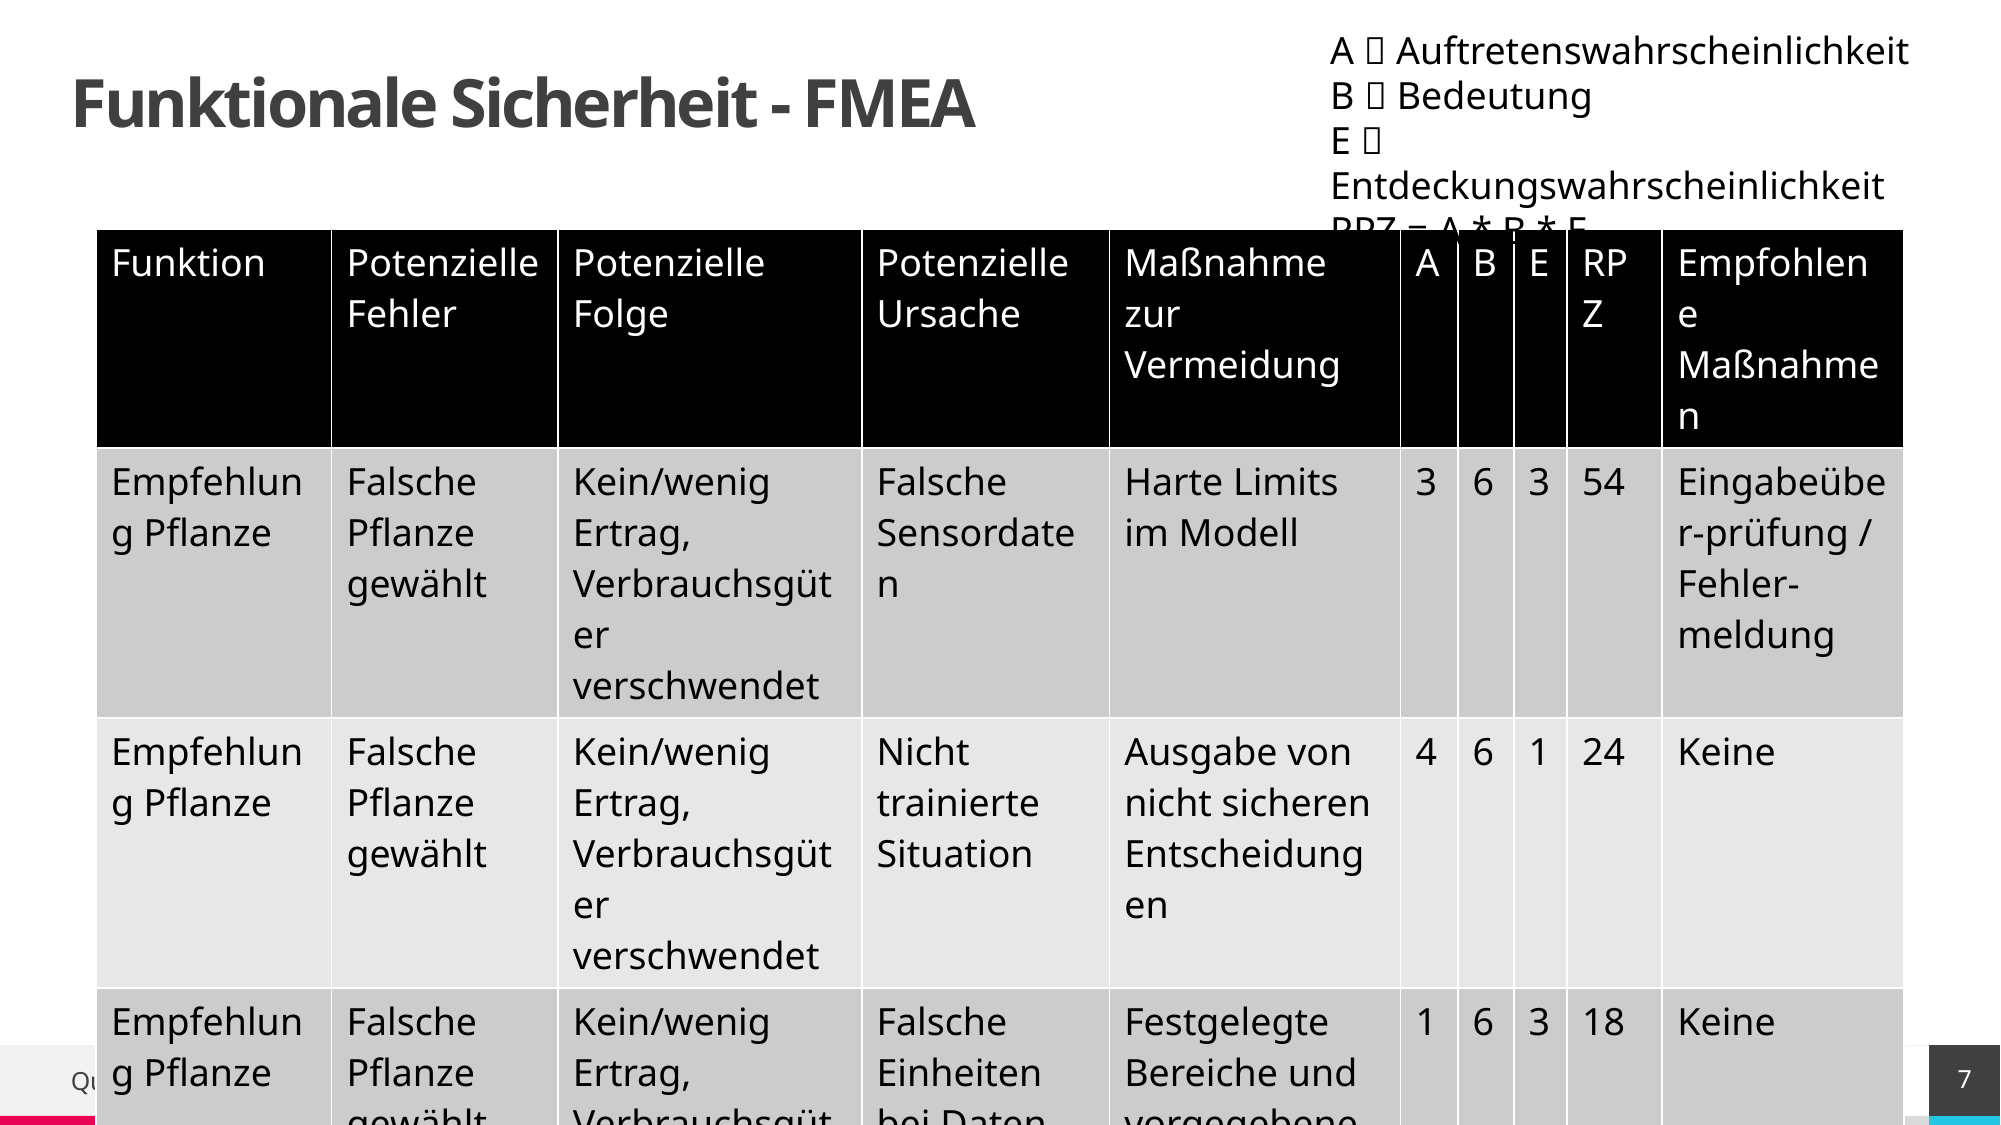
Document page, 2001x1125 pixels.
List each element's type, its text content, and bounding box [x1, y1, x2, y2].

table_cell 24 [1568, 719, 1661, 987]
table_cell Harte Limits im Modell [1110, 449, 1400, 717]
table_cell Kein/wenig Ertrag, Verbrauchsgüter verschwendet [559, 989, 861, 1125]
table_cell Keine [1663, 719, 1903, 987]
table_cell 4 [1401, 719, 1457, 987]
table_header B [1459, 260, 1513, 447]
table_cell Falsche Einheiten bei Daten [863, 989, 1109, 1125]
table_cell Empfehlung Pflanze [97, 719, 331, 987]
table_cell 1 [1401, 989, 1457, 1125]
table_header RPZ [1568, 260, 1661, 447]
table_cell Falsche Pflanze gewählt [332, 449, 557, 717]
title Funktionale Sicherheit - FMEA [70, 70, 1315, 142]
table_cell 54 [1568, 449, 1661, 717]
slide_number 7 [1929, 1045, 2000, 1116]
table_cell Kein/wenig Ertrag, Verbrauchsgüter verschwendet [559, 719, 861, 987]
table_cell 6 [1459, 719, 1513, 987]
table_cell Falsche Sensordaten [863, 449, 1109, 717]
table_cell 6 [1459, 989, 1513, 1125]
table_cell Empfehlung Pflanze [97, 449, 331, 717]
table_cell Kein/wenig Ertrag, Verbrauchsgüter verschwendet [559, 449, 861, 717]
table_header Potenzielle Ursache [863, 230, 1109, 447]
table_cell Keine [1663, 989, 1903, 1125]
table_cell Eingabeüber-prüfung / Fehler- meldung [1663, 449, 1903, 717]
table_cell 3 [1515, 449, 1566, 717]
table_header Maßnahme zur Vermeidung [1110, 230, 1400, 447]
table_cell 6 [1459, 449, 1513, 717]
table_header Funktion [97, 230, 331, 447]
table_cell Festgelegte Bereiche und vorgegebene Einheiten [1110, 989, 1400, 1125]
table_cell Falsche Pflanze gewählt [332, 989, 557, 1125]
text_box A  Auftretenswahrscheinlichkeit B  Bedeutung E  Entdeckungswahrscheinlichkeit RPZ = A * B * E [1315, 19, 1934, 260]
table_header Empfohlene Maßnahmen [1663, 260, 1903, 447]
table_header A [1401, 260, 1457, 447]
table_cell Falsche Pflanze gewählt [332, 719, 557, 987]
table_cell Empfehlung Pflanze [97, 989, 331, 1125]
table_header Potenzielle Folge [559, 230, 861, 447]
table_cell 3 [1401, 449, 1457, 717]
table_cell 18 [1568, 989, 1661, 1125]
table_header E [1515, 260, 1566, 447]
table_header Potenzielle Fehler [332, 230, 557, 447]
table_cell Ausgabe von nicht sicheren Entscheidungen [1110, 719, 1400, 987]
table_cell Nicht trainierte Situation [863, 719, 1109, 987]
table_cell 1 [1515, 719, 1566, 987]
footer Qualitätssicherung für KI-Systeme – 10.12.2024 [70, 1056, 95, 1105]
table_cell 3 [1515, 989, 1566, 1125]
